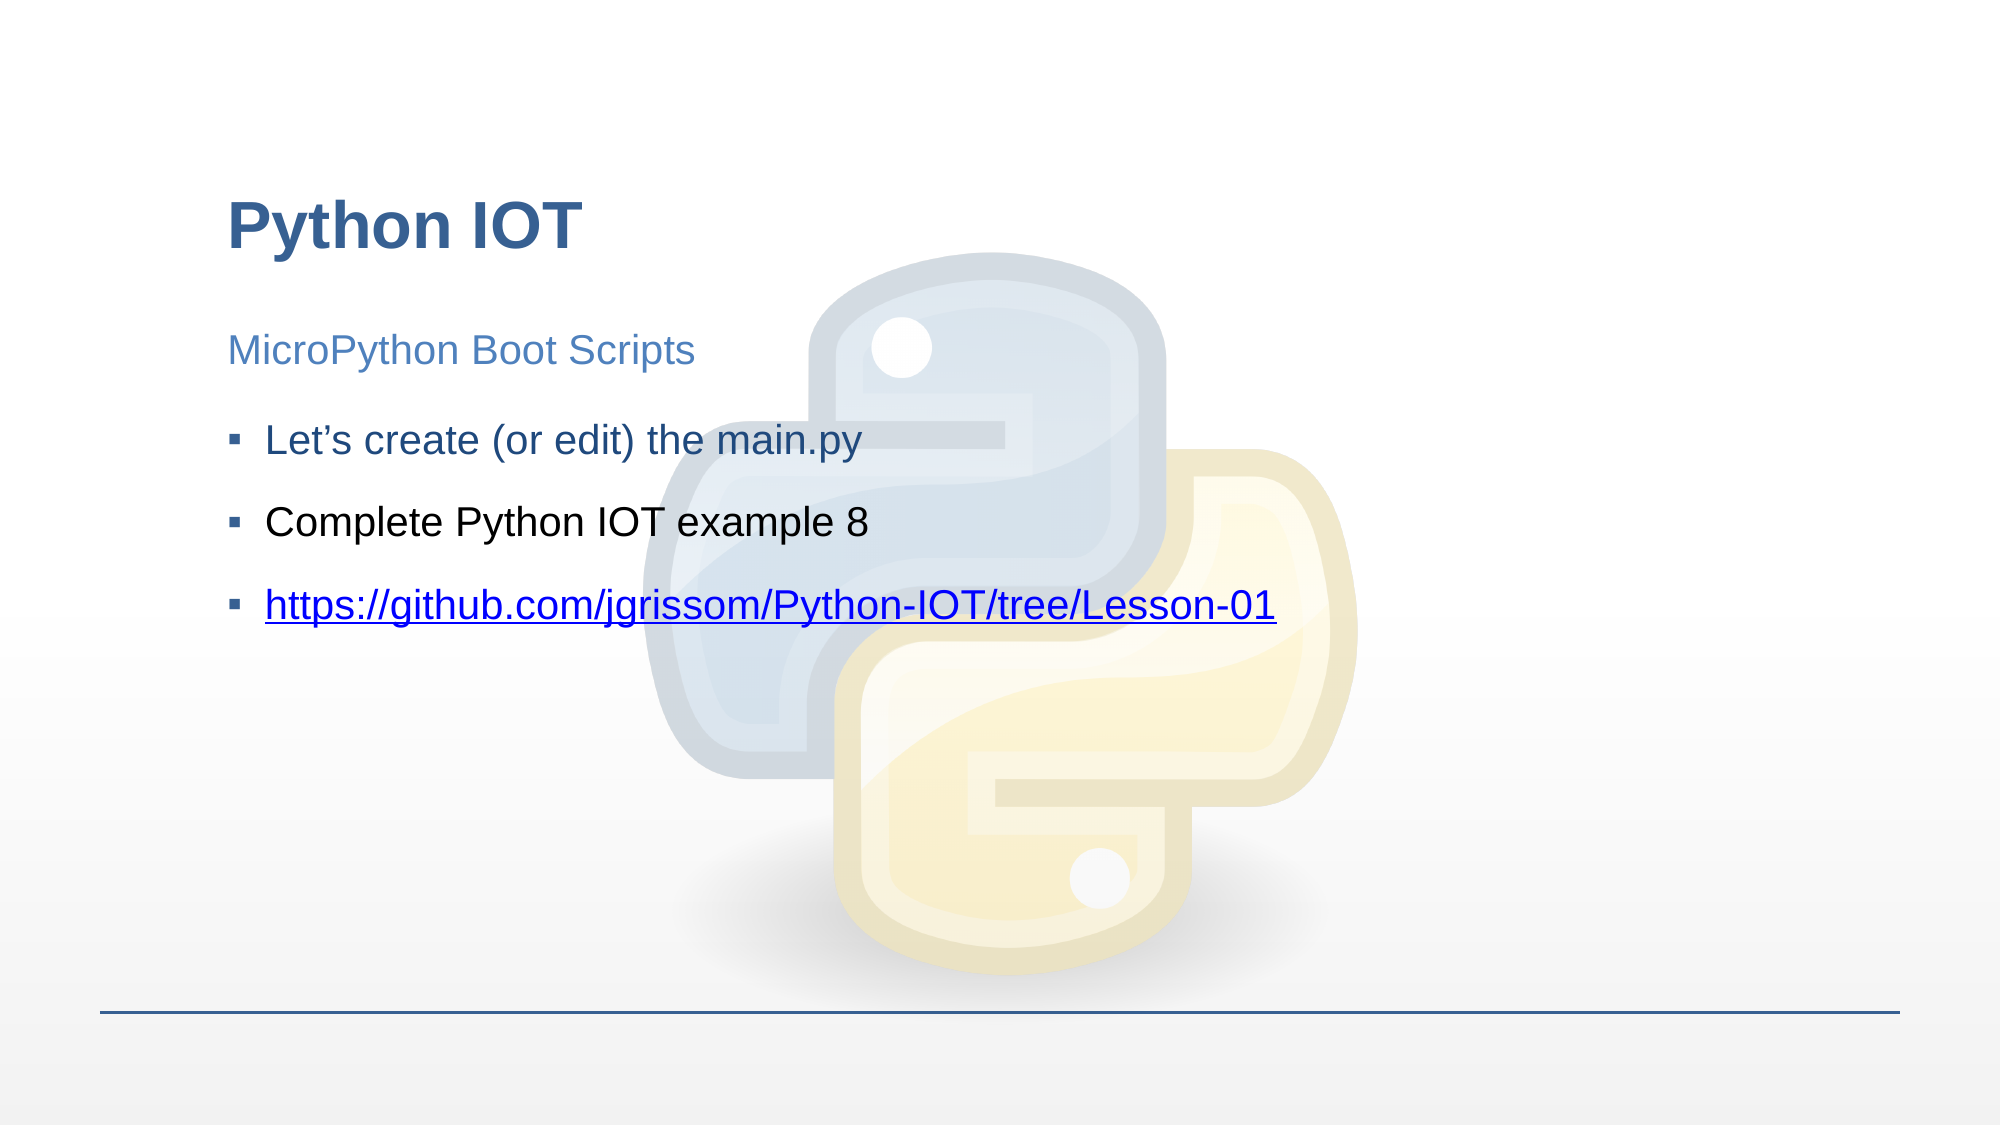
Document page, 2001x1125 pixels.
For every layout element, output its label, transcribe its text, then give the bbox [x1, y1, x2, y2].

title Python IOT [212, 82, 1788, 271]
list MicroPython Boot Scripts [212, 298, 1788, 404]
list Let’s create (or edit) the main.py Complete Python IOT example 8 https://github.com/jgrissom/Python-IOT/tree/Lesson-01 [212, 410, 1788, 950]
